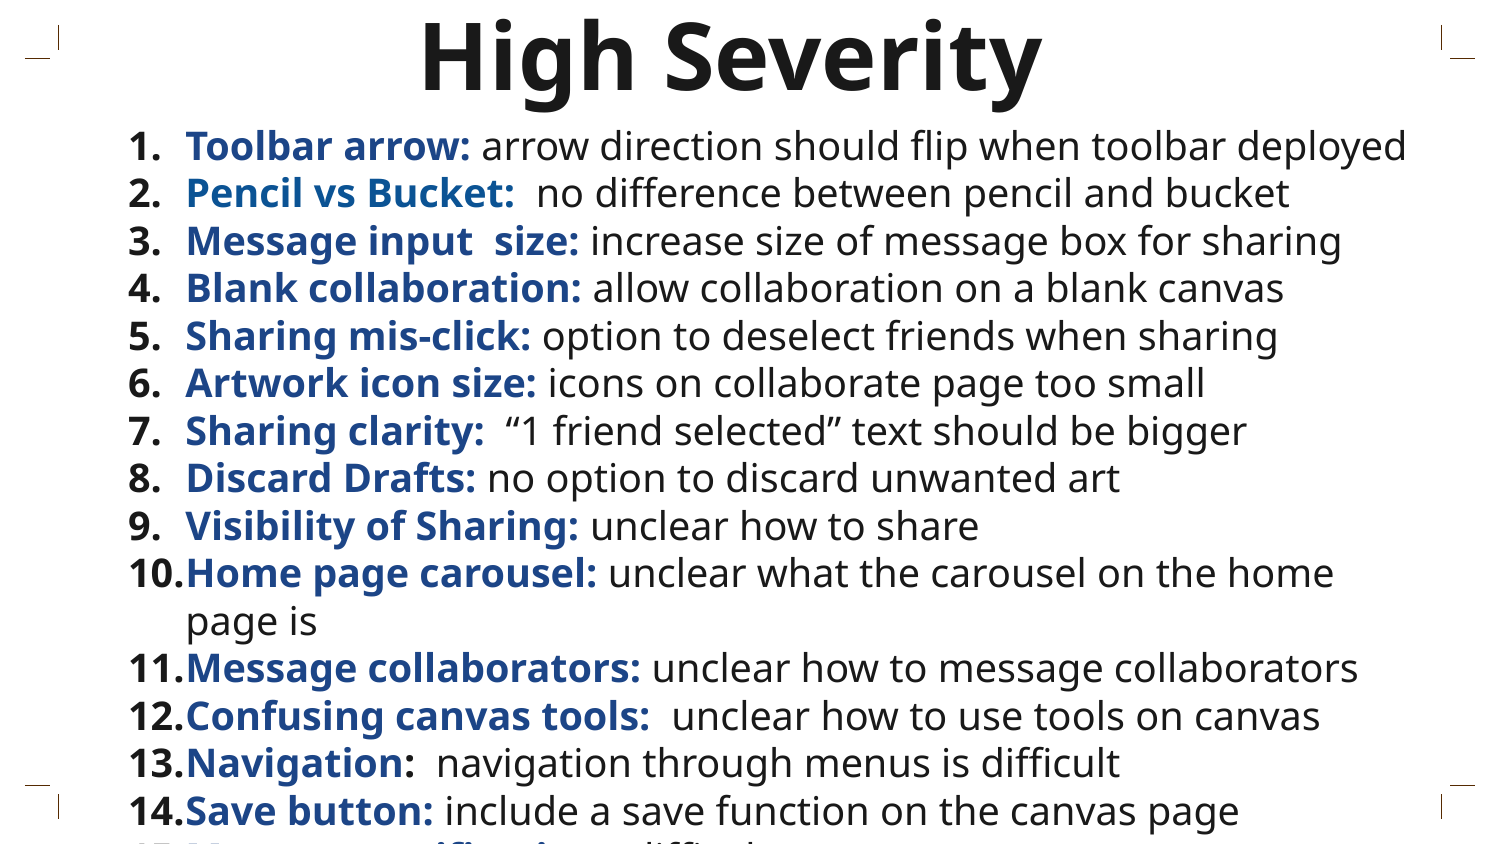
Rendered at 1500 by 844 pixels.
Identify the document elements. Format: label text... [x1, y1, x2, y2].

title High Severity [330, 0, 1155, 126]
subtitle Toolbar arrow: arrow direction should flip when toolbar deployed Pencil vs Bucket: no difference between pencil and bucket Message input size: increase size of message box for sharing Blank collaboration: allow collaboration on a blank canvas Sharing mis-click: option to deselect friends when sharing Artwork icon size: icons on collaborate page too small Sharing clarity: “1 friend selected” text should be bigger Discard Drafts: no option to discard unwanted art Visibility of Sharing: unclear how to share Home page carousel: unclear what the carousel on the home page is Message collaborators: unclear how to message collaborators Confusing canvas tools: unclear how to use tools on canvas Navigation: navigation through menus is difficult Save button: include a save function on the canvas page Message notification: difficult to access messages [95, 105, 1427, 621]
